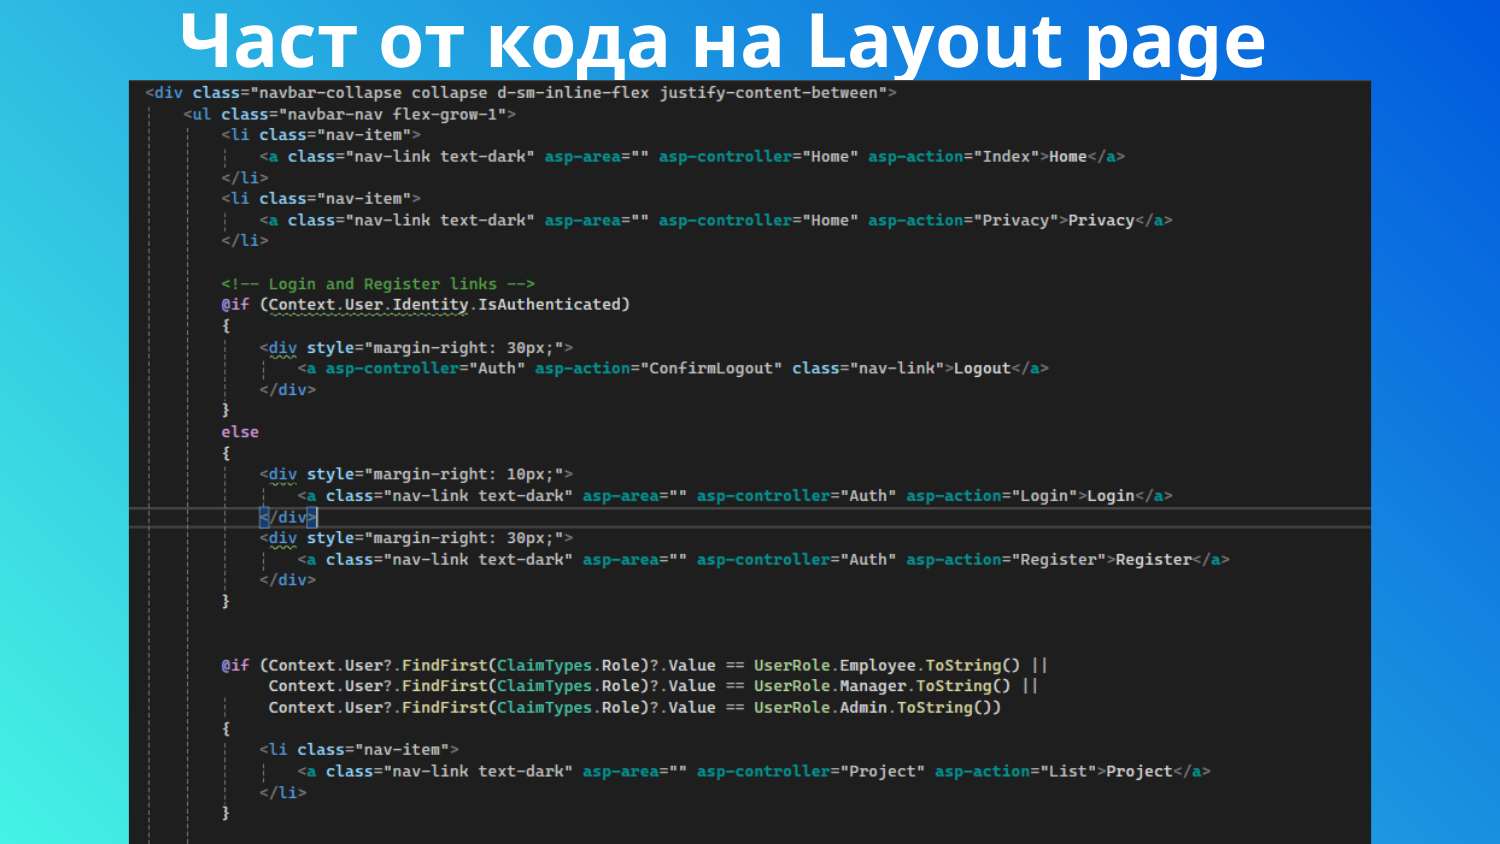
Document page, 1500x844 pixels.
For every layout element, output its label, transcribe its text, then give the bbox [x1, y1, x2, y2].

picture [128, 79, 1372, 844]
title Част от кода на Layout page [91, 0, 1356, 85]
